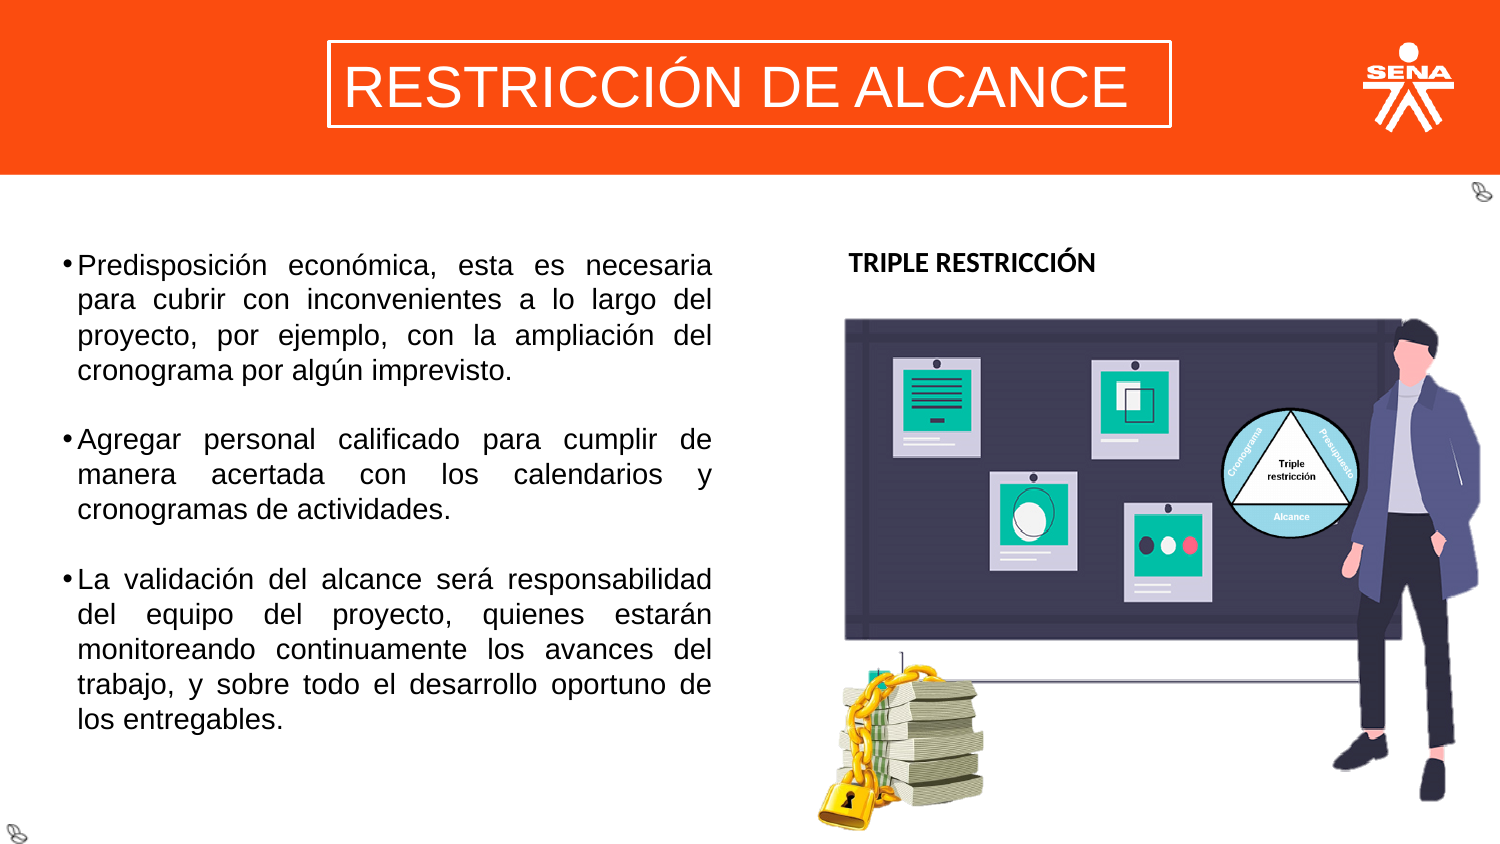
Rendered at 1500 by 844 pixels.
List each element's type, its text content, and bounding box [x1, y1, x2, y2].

text_box RESTRICCIÓN DE ALCANCE [328, 41, 1171, 127]
text_box TRIPLE RESTRICCIÓN [833, 227, 1326, 258]
picture [0, 0, 1500, 844]
text_box Predisposición económica, esta es necesaria para cubrir con inconvenientes a lo largo del proyecto, por ejemplo, con la ampliación del cronograma por algún imprevisto. Agregar personal calificado para cumplir de manera acertada con los calendarios y cronogramas de actividades. La validación del alcance será responsabilidad del equipo del proyecto, quienes estarán monitoreando continuamente los avances del trabajo, y sobre todo el desarrollo oportuno de los entregables. [47, 238, 729, 778]
